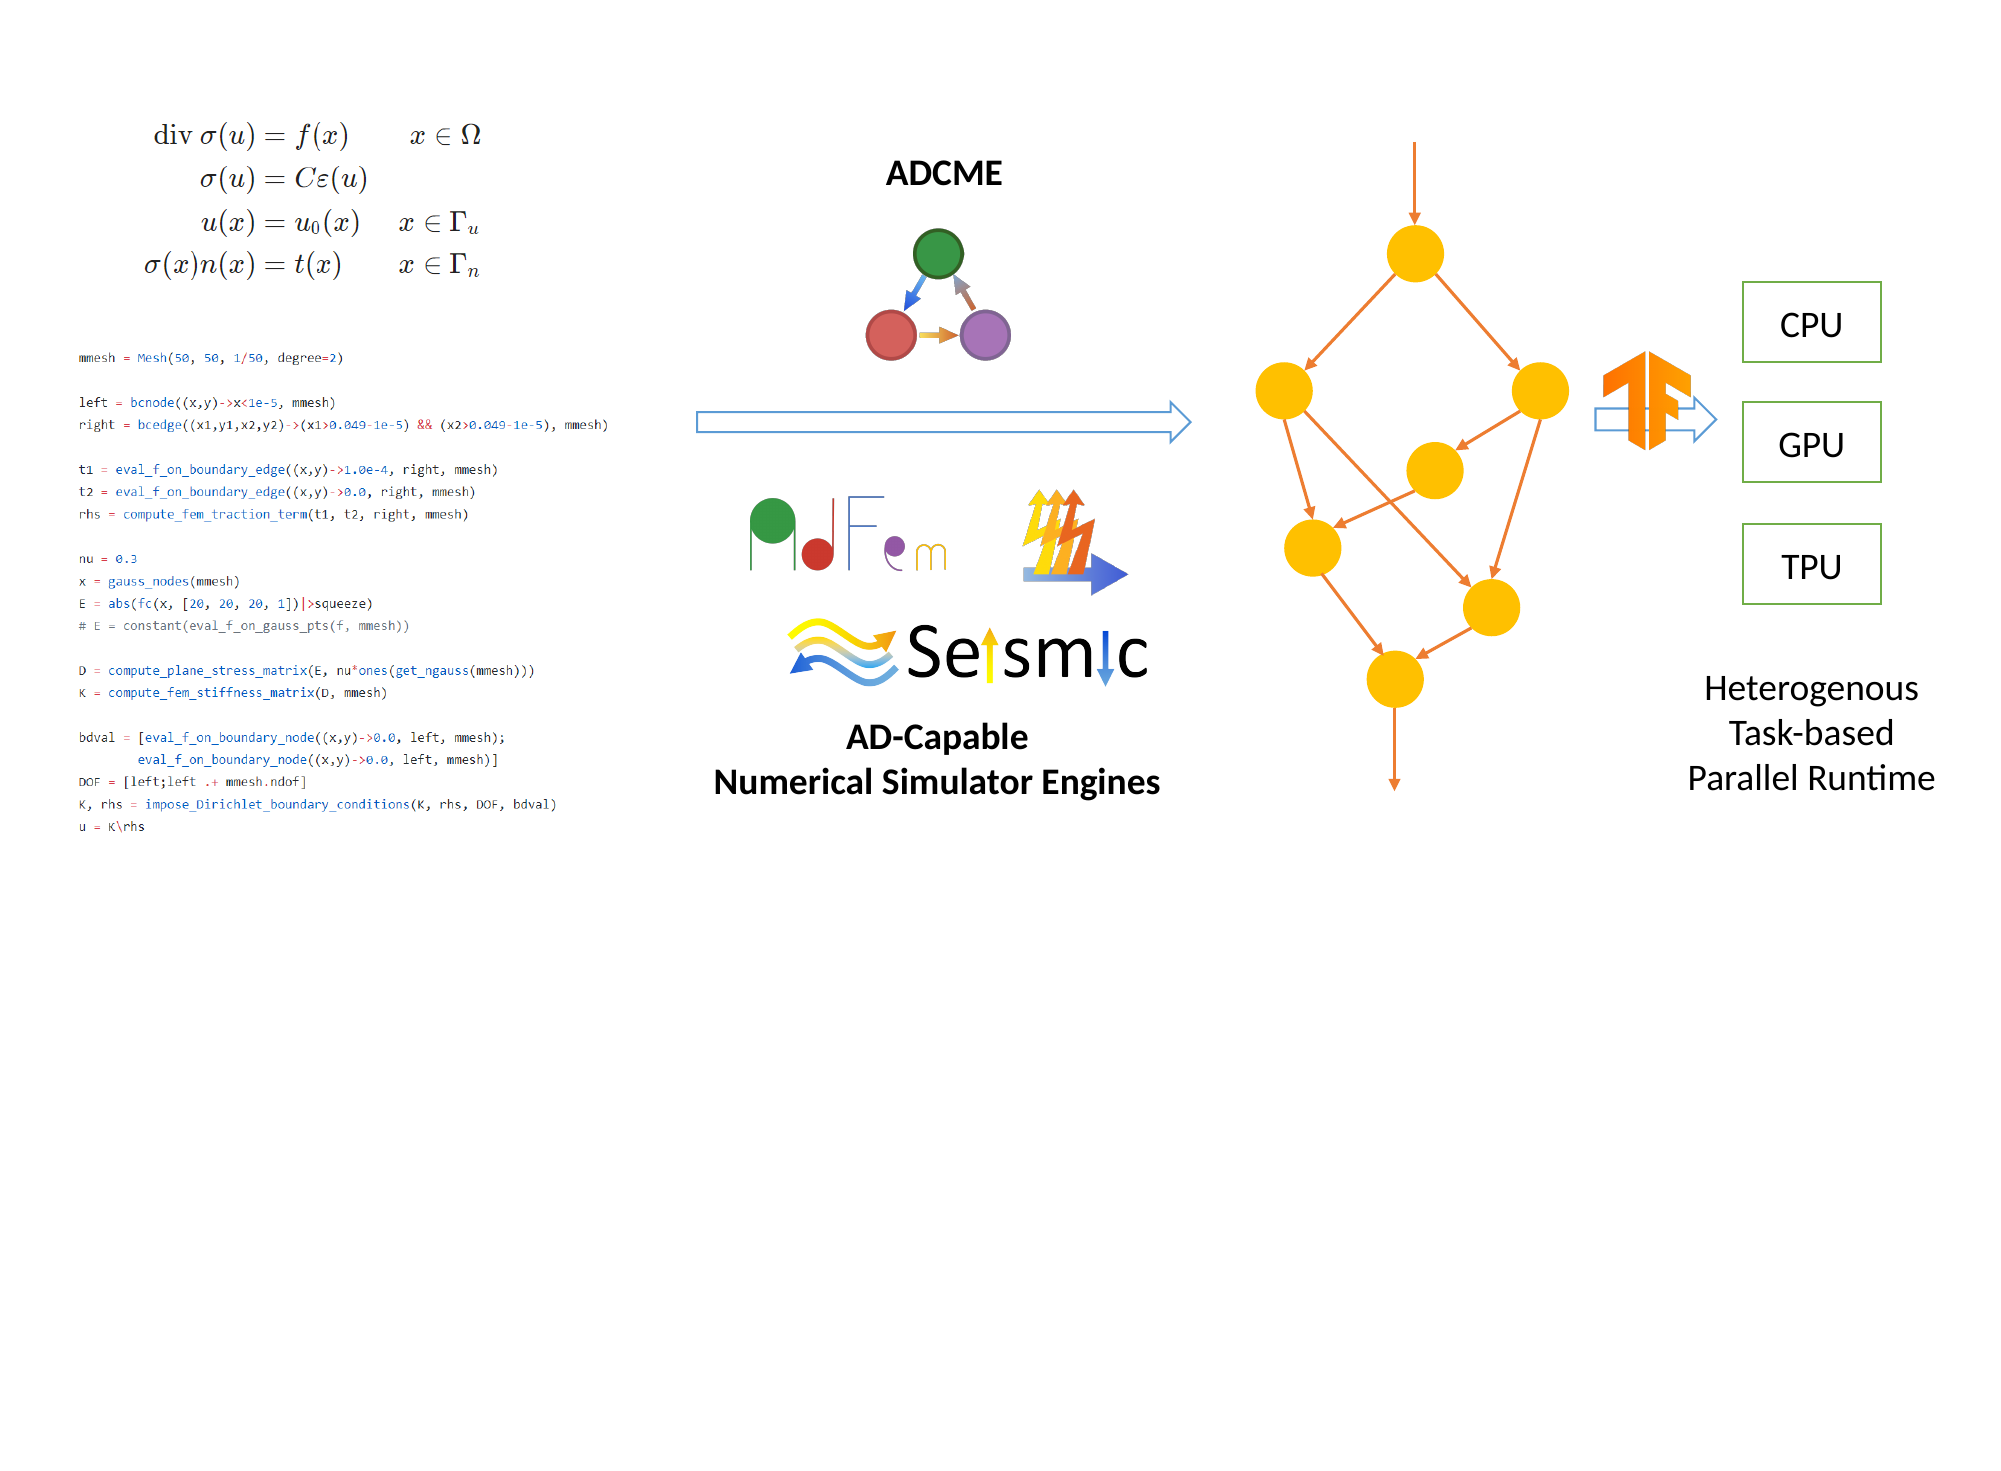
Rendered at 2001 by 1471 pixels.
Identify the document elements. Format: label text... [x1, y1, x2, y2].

picture [1596, 350, 1697, 451]
text_box [1283, 520, 1304, 577]
text_box Heterogenous Task-based Parallel Runtime [1672, 655, 1951, 806]
text_box [1697, 398, 1718, 441]
picture [69, 344, 624, 838]
text_box [1385, 224, 1446, 284]
text_box [1510, 361, 1571, 421]
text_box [1435, 273, 1521, 371]
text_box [1304, 410, 1472, 588]
text_box [1461, 578, 1522, 638]
text_box CPU [1742, 281, 1882, 363]
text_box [1321, 573, 1384, 656]
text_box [1415, 627, 1472, 659]
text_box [1284, 419, 1313, 520]
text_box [1455, 411, 1521, 451]
text_box TPU [1742, 523, 1882, 605]
text_box [1254, 361, 1314, 421]
picture [1012, 484, 1135, 601]
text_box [1332, 490, 1415, 528]
text_box [1365, 649, 1425, 709]
text_box ADCME [871, 140, 1018, 201]
picture [861, 225, 1014, 365]
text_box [1304, 273, 1396, 371]
picture [750, 496, 946, 572]
picture [787, 618, 1147, 687]
text_box GPU [1742, 401, 1882, 483]
text_box [696, 399, 1193, 445]
picture [131, 103, 504, 298]
text_box AD-Capable Numerical Simulator Engines [698, 704, 1177, 810]
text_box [1491, 419, 1541, 580]
